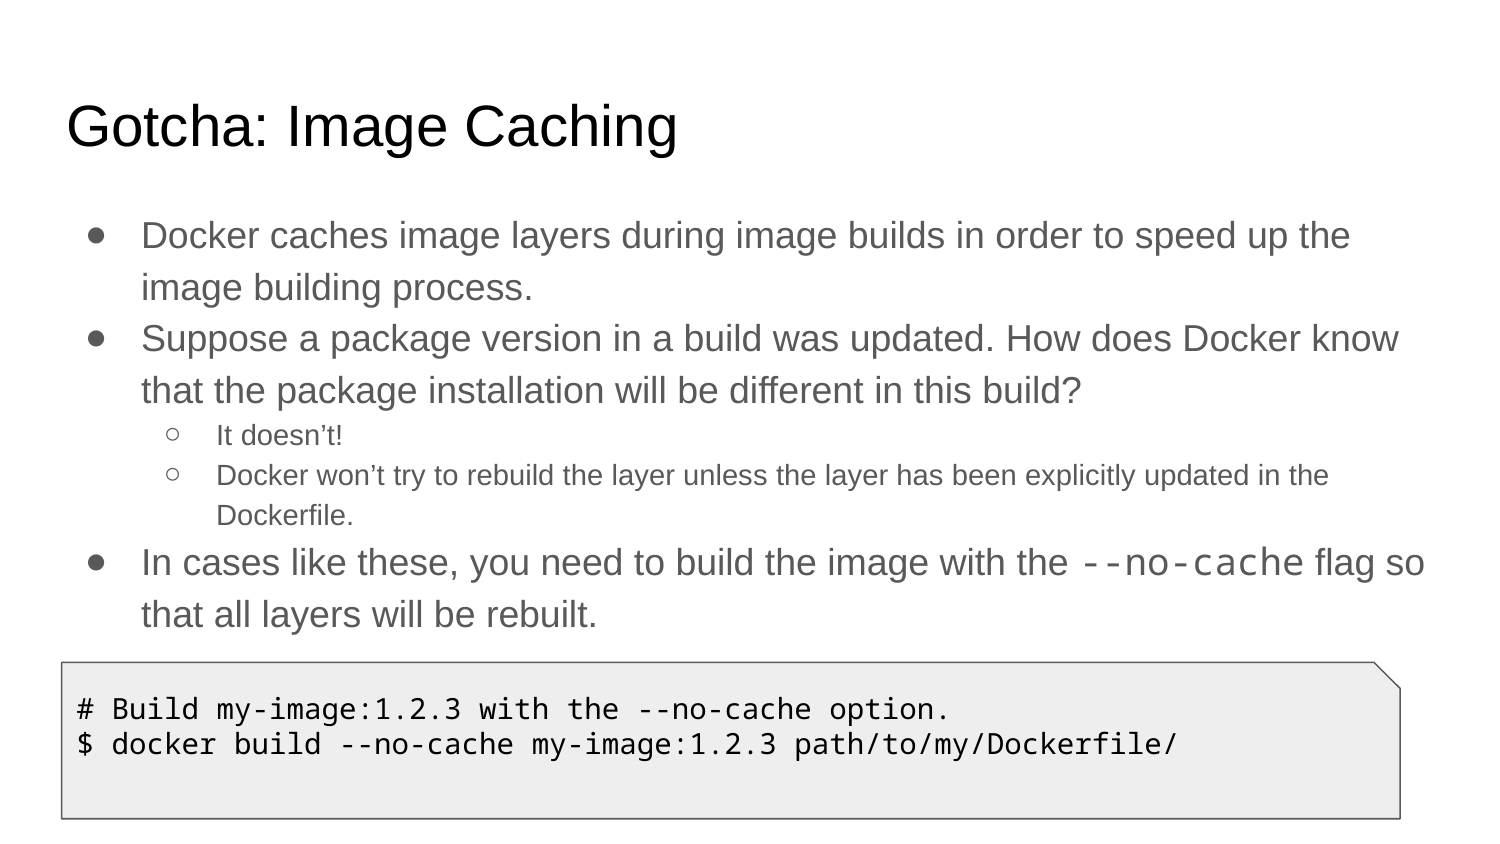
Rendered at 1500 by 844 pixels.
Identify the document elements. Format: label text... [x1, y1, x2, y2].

title Gotcha: Image Caching [51, 72, 1449, 167]
text_box # Build my-image:1.2.3 with the --no-cache option. $ docker build --no-cache my-image:1.2.3 path/to/my/Dockerfile/ [61, 662, 1401, 819]
list Docker caches image layers during image builds in order to speed up the image building process. Suppose a package version in a build was updated. How does Docker know that the package installation will be different in this build? It doesn’t! Docker won’t try to rebuild the layer unless the layer has been explicitly updated in the Dockerfile. In cases like these, you need to build the image with the --no-cache flag so that all layers will be rebuilt. [51, 189, 1449, 750]
